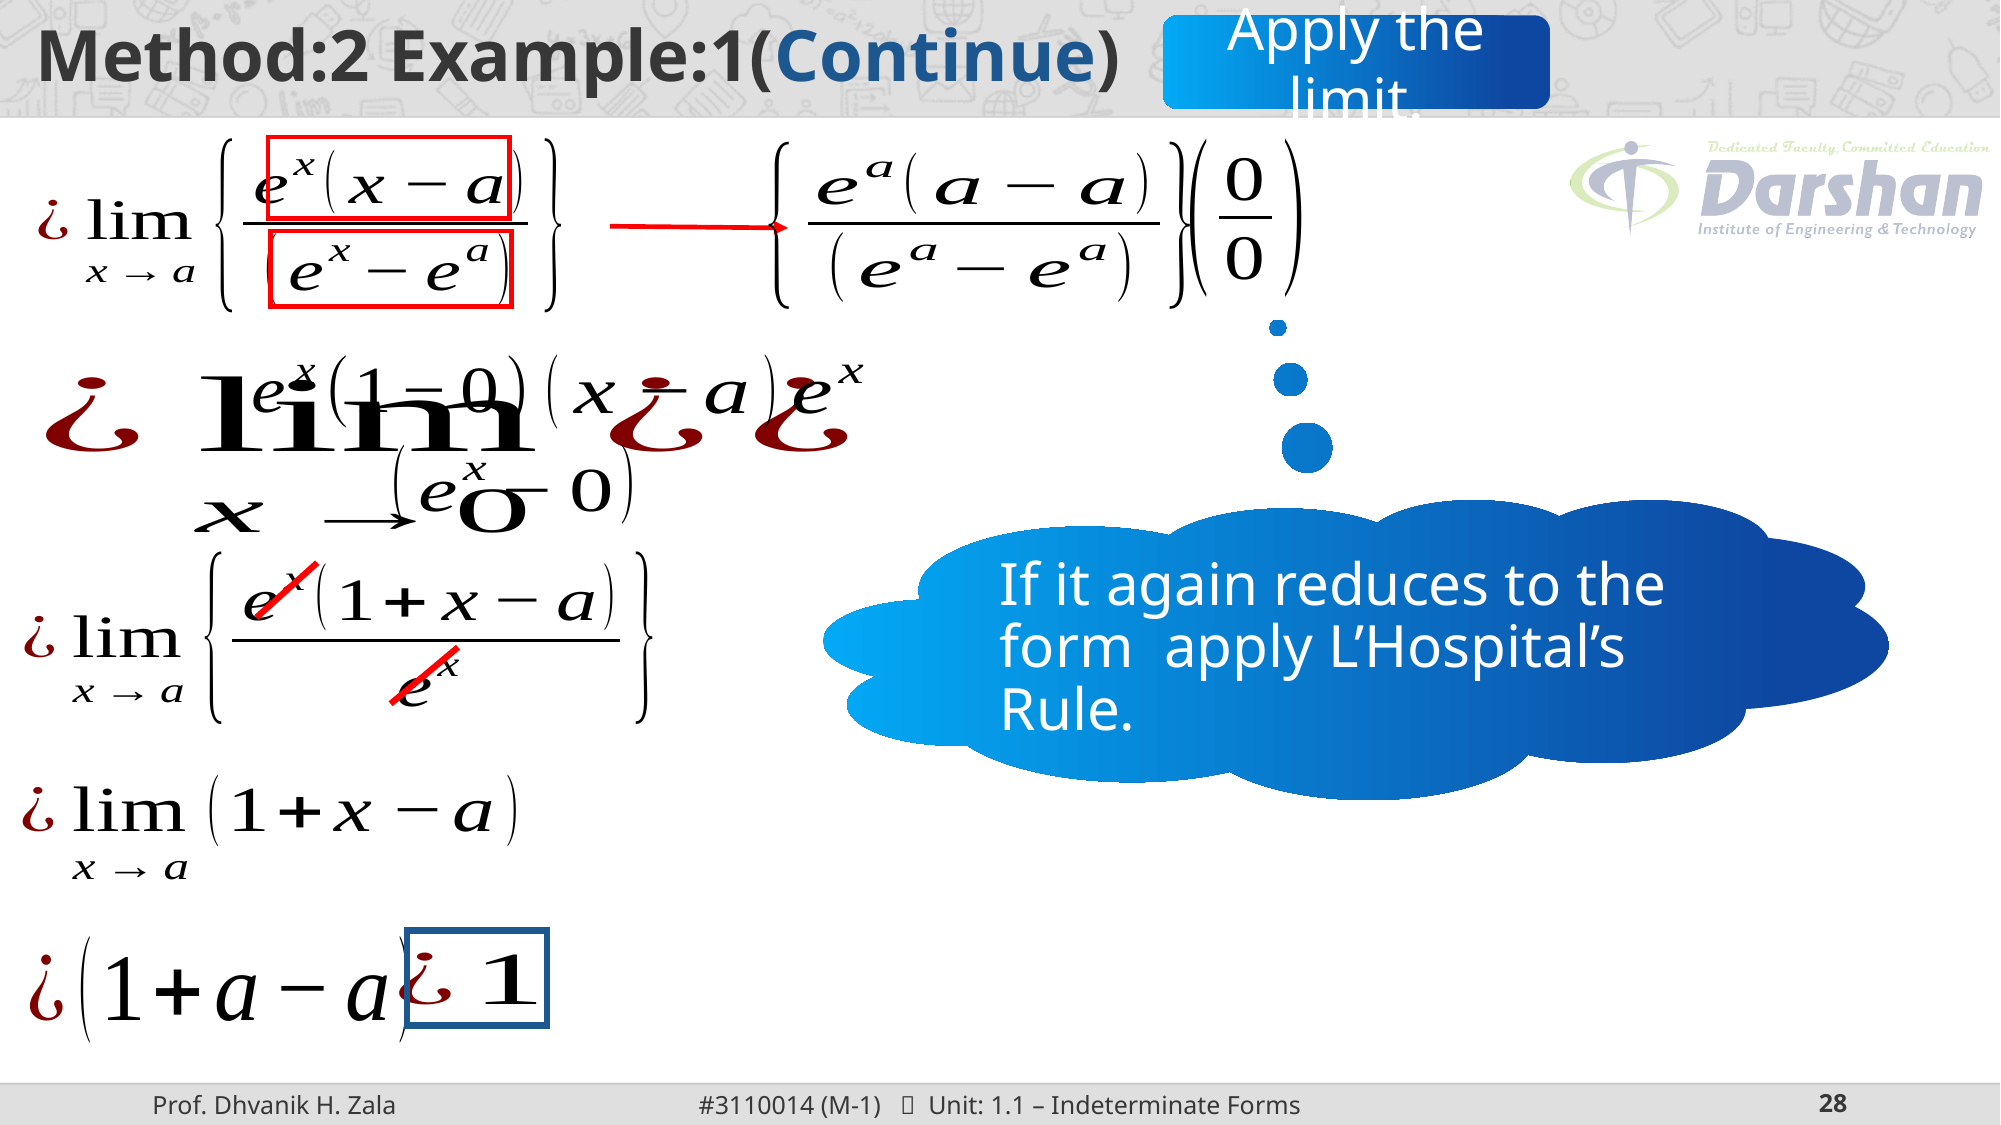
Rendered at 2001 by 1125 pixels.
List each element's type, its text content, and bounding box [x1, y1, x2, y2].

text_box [256, 562, 318, 618]
text_box [267, 136, 510, 219]
text_box [406, 929, 548, 1027]
text_box [1282, 422, 1333, 473]
text_box [1269, 319, 1287, 337]
text_box [269, 230, 513, 308]
text_box Apply the limit. [1162, 15, 1551, 110]
text_box [823, 500, 1890, 801]
text_box [1273, 363, 1308, 397]
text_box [390, 647, 459, 704]
